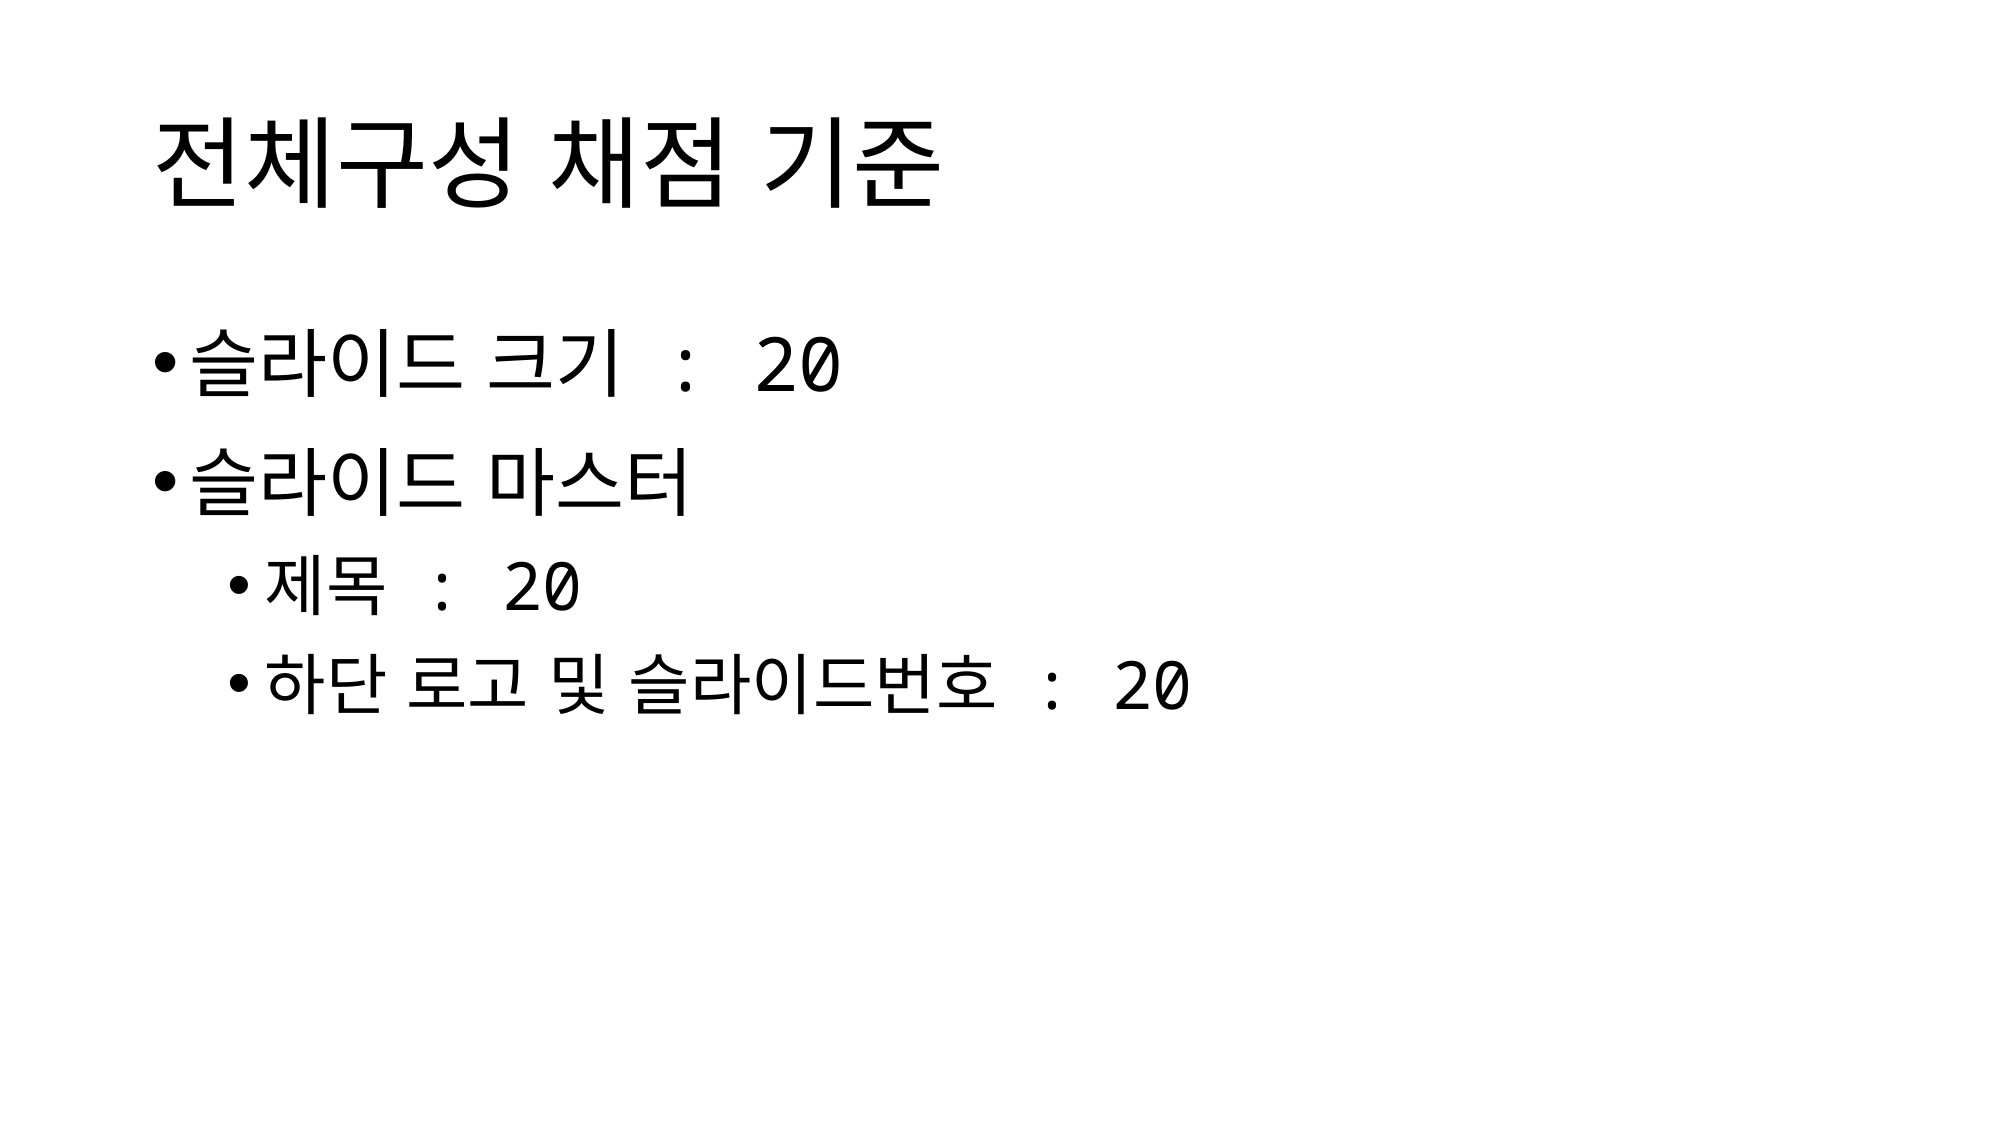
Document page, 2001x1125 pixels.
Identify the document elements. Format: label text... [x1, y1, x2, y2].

title 전체구성 채점 기준 [137, 59, 1863, 278]
list 슬라이드 크기 : 20 슬라이드 마스터 제목 : 20 하단 로고 및 슬라이드번호 : 20 [137, 299, 1863, 1014]
